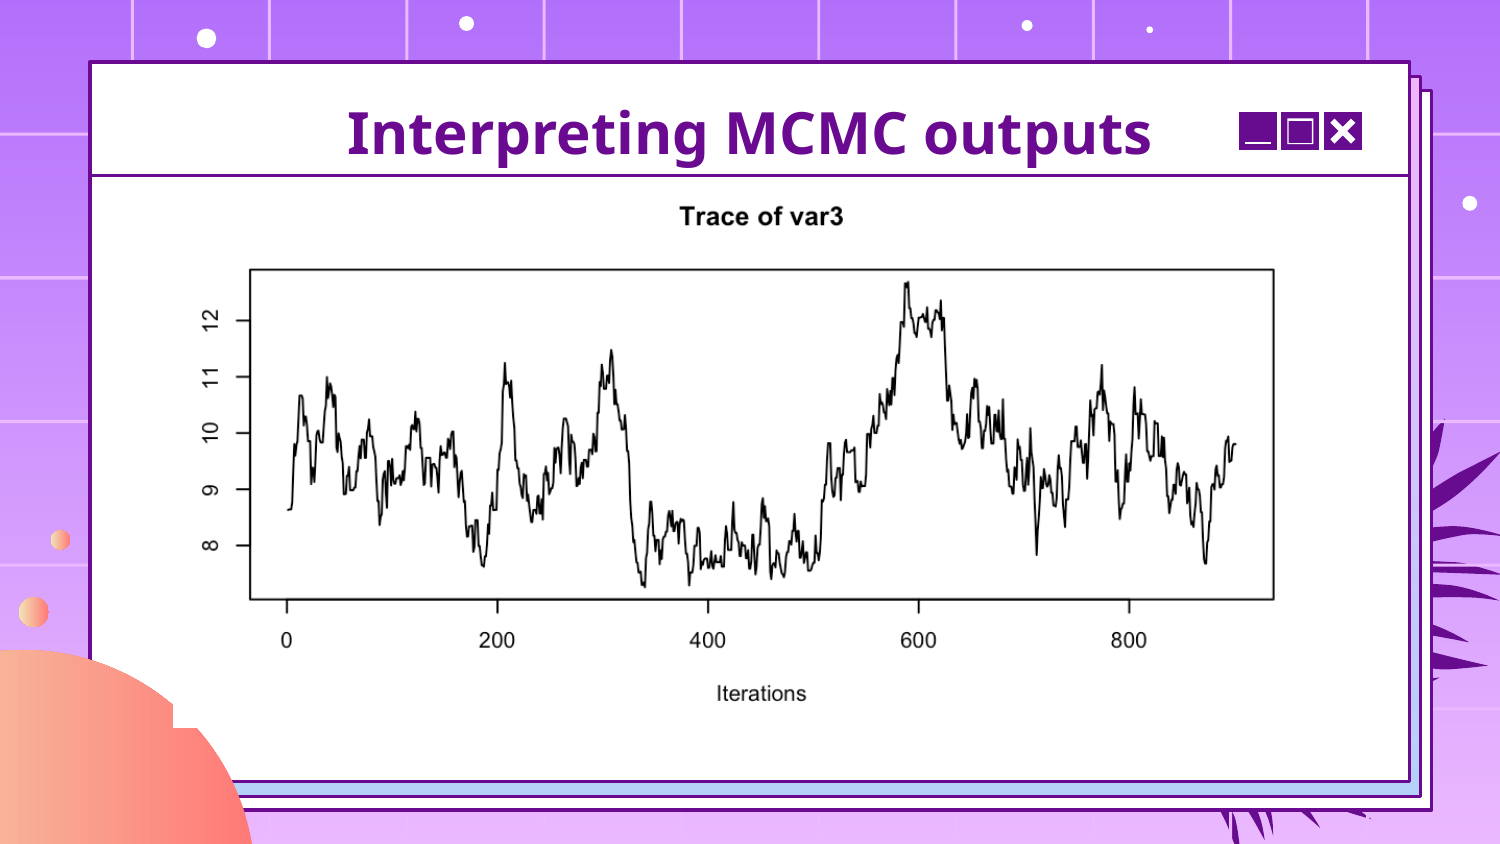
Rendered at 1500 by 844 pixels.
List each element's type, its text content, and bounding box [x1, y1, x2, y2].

title Interpreting MCMC outputs [90, 90, 1410, 173]
picture [173, 193, 1327, 728]
